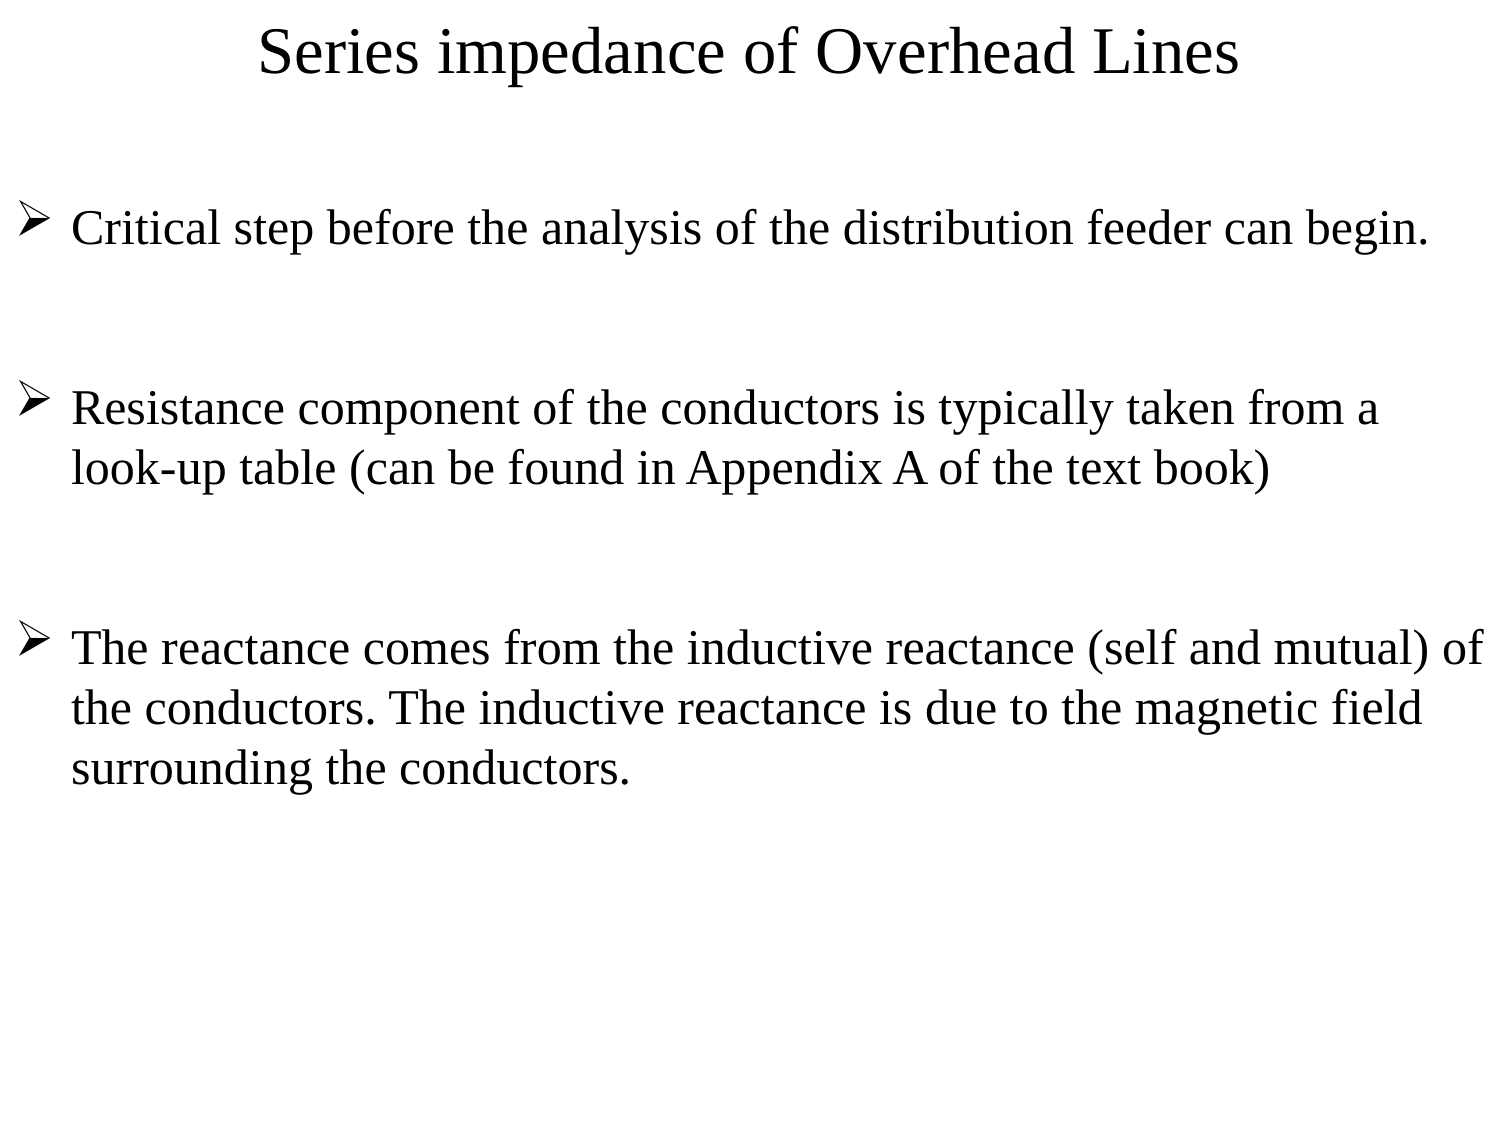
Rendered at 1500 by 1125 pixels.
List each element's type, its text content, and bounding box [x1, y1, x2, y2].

text_box Series impedance of Overhead Lines [0, 0, 1500, 95]
text_box Critical step before the analysis of the distribution feeder can begin. Resistance component of the conductors is typically taken from a look-up table (can be found in Appendix A of the text book) The reactance comes from the inductive reactance (self and mutual) of the conductors. The inductive reactance is due to the magnetic field surrounding the conductors. [0, 137, 1500, 918]
